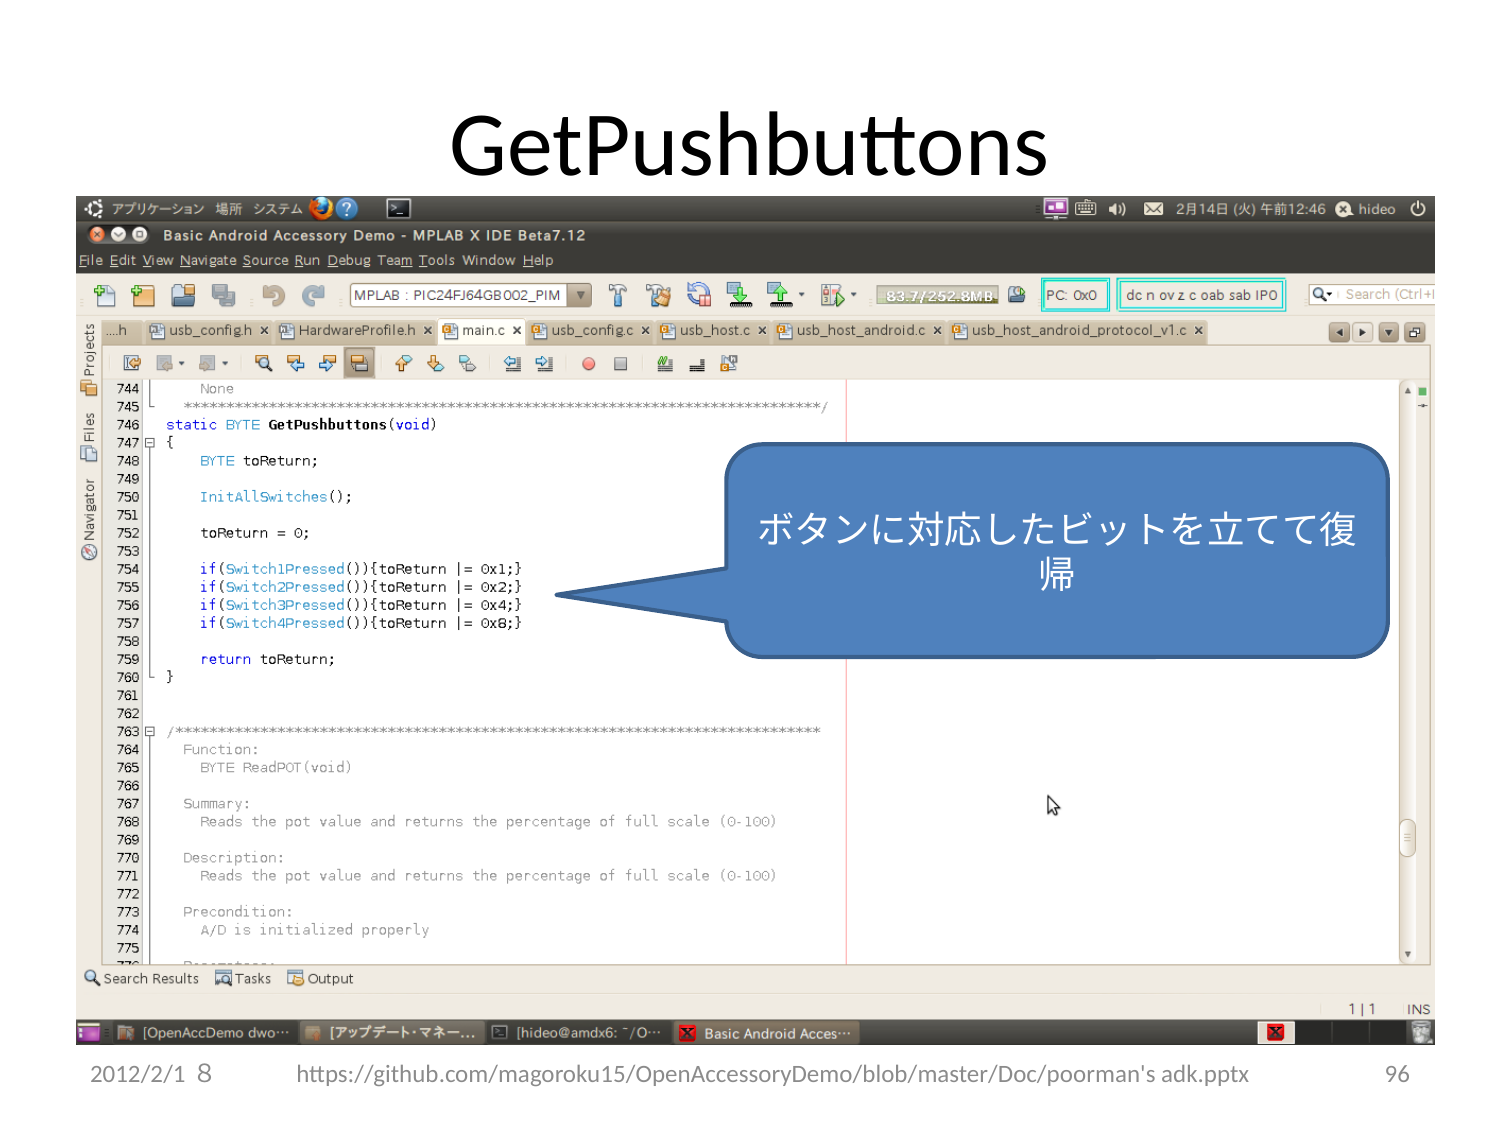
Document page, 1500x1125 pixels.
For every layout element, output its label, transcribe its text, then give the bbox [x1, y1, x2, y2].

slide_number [75, 1050, 242, 1103]
slide_number 96 [1306, 1052, 1425, 1103]
picture [76, 195, 1435, 1045]
footer https://github.com/magoroku15/OpenAccessoryDemo/blob/master/Doc/poorman's adk.pptx [242, 1052, 1306, 1103]
title GetPushbuttons [75, 45, 1425, 195]
